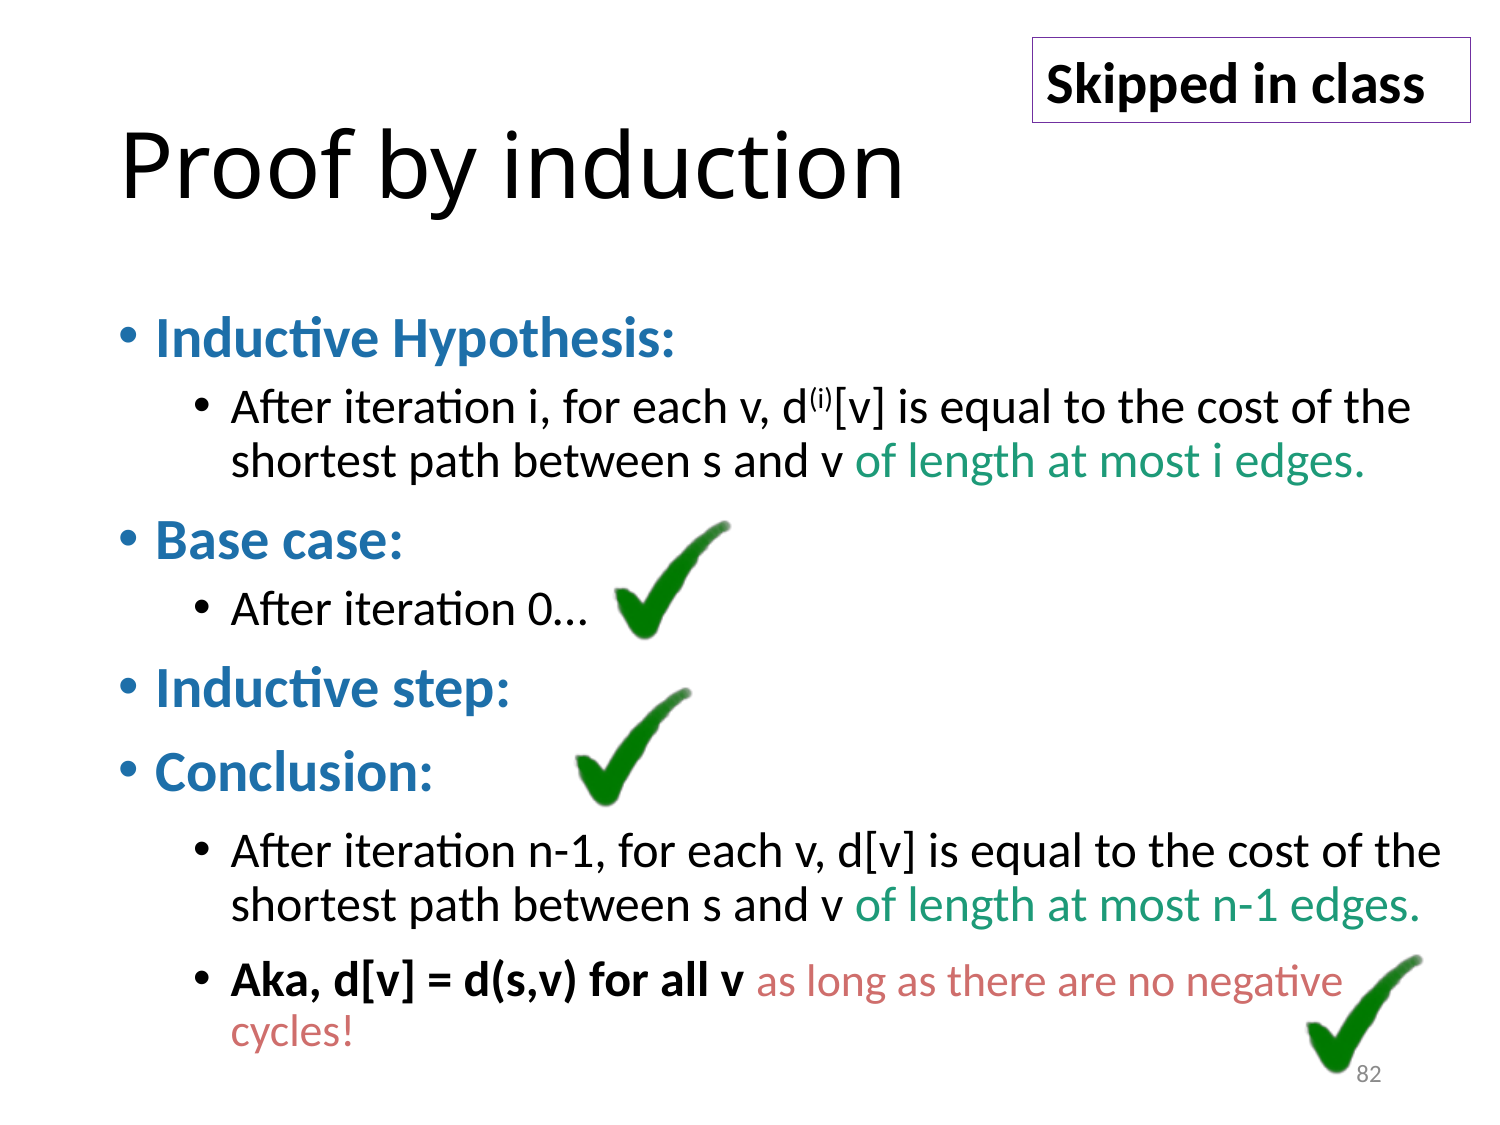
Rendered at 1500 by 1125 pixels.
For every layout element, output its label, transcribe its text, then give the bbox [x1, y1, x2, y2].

slide_number 82 [1059, 1042, 1397, 1103]
title Proof by induction [103, 59, 1397, 278]
picture [558, 666, 704, 812]
picture [1289, 933, 1435, 1080]
picture [597, 499, 743, 645]
text_box Skipped in class [1032, 37, 1471, 123]
list Inductive Hypothesis: After iteration i, for each v, d(i)[v] is equal to the cost of the shortest path between s and v of length at most i edges. Base case: After iteration 0… Inductive step: Conclusion: After iteration n-1, for each v, d[v] is equal to the cost of the shortest path between s and v of length at most n-1 edges. Aka, d[v] = d(s,v) for all v as long as there are no negative cycles! [103, 299, 1471, 1125]
